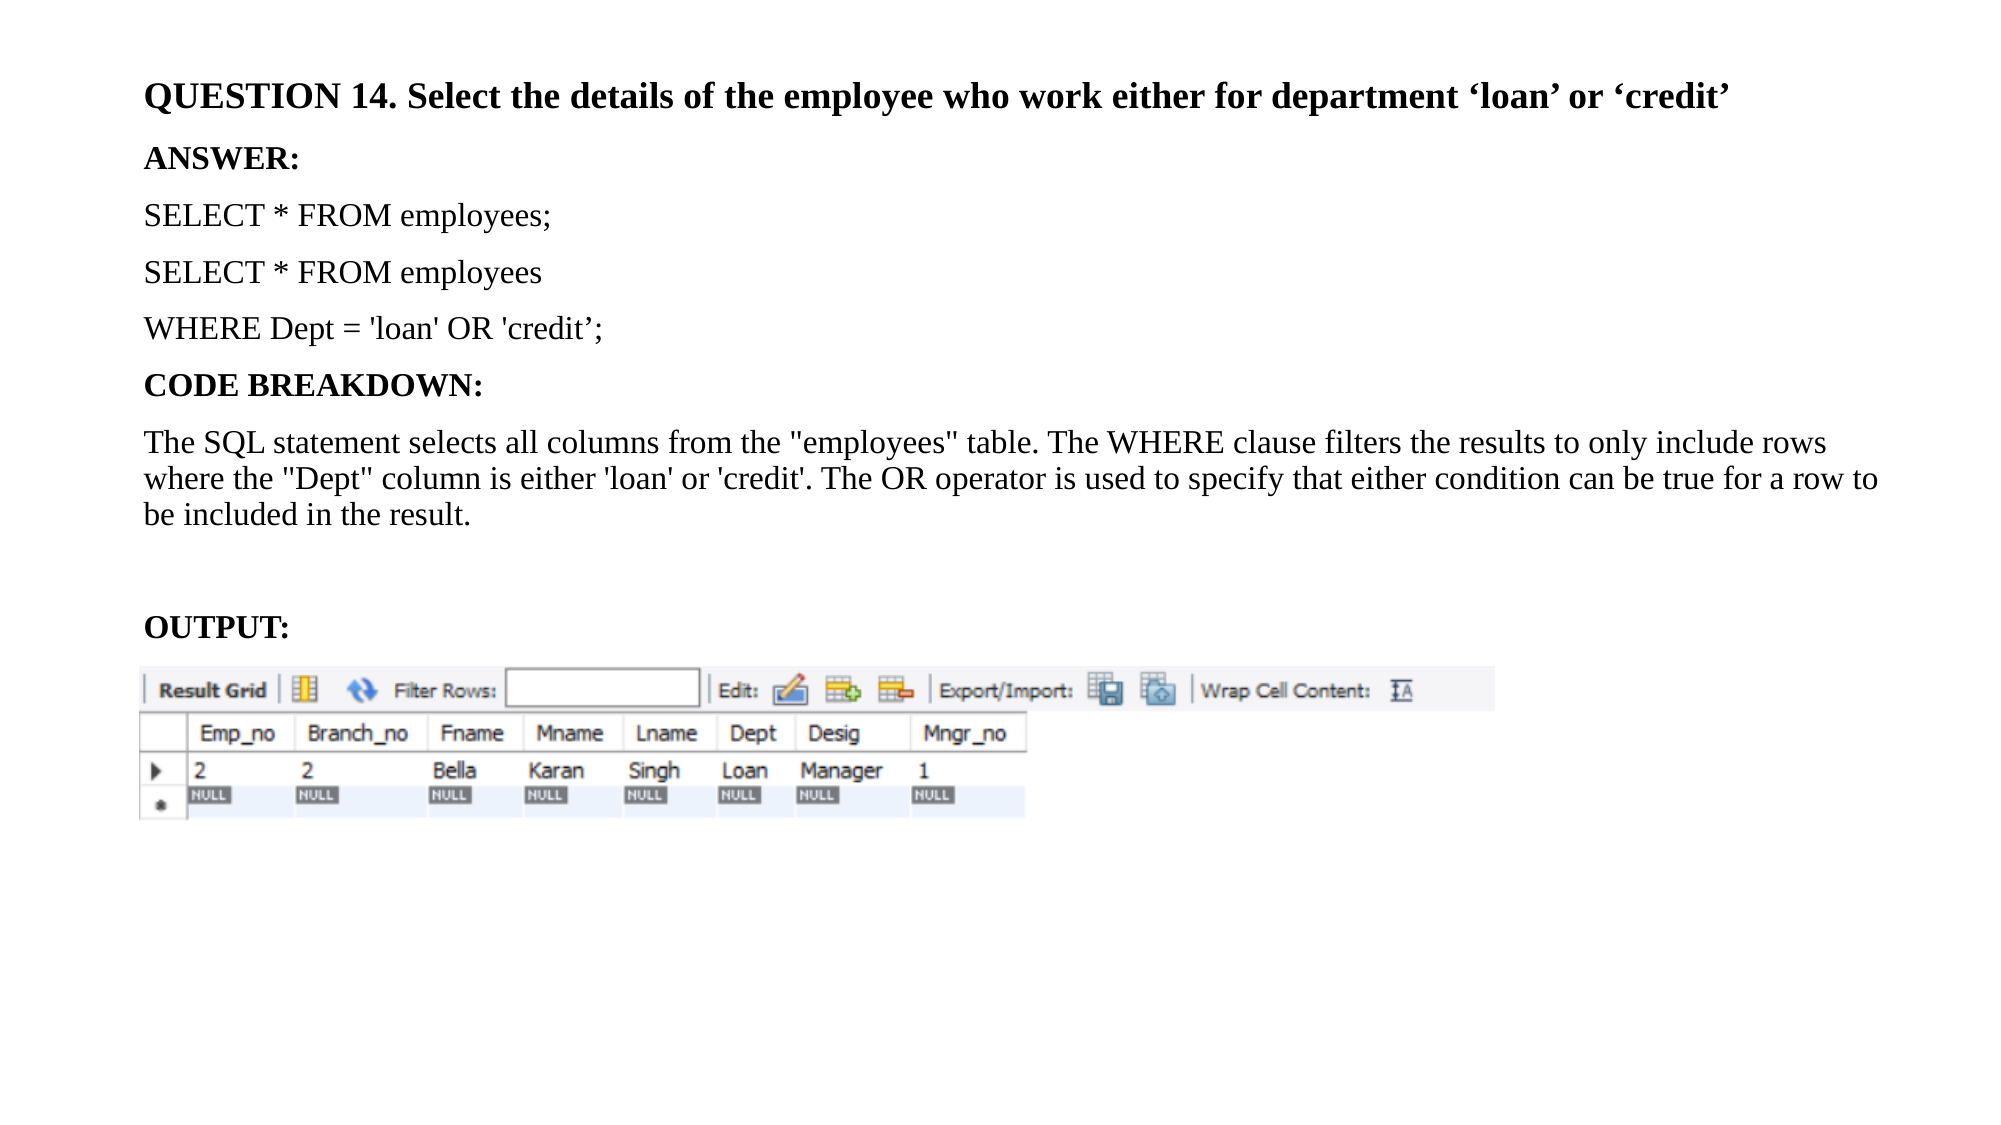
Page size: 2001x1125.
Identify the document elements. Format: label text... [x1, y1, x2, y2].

list ANSWER: SELECT * FROM employees; SELECT * FROM employees WHERE Dept = 'loan' OR 'credit’; CODE BREAKDOWN: The SQL statement selects all columns from the "employees" table. The WHERE clause filters the results to only include rows where the "Dept" column is either 'loan' or 'credit'. The OR operator is used to specify that either condition can be true for a row to be included in the result. OUTPUT: [128, 133, 1898, 1079]
title QUESTION 14. Select the details of the employee who work either for department ‘loan’ or ‘credit’ [128, 45, 1983, 149]
picture [139, 666, 1495, 852]
